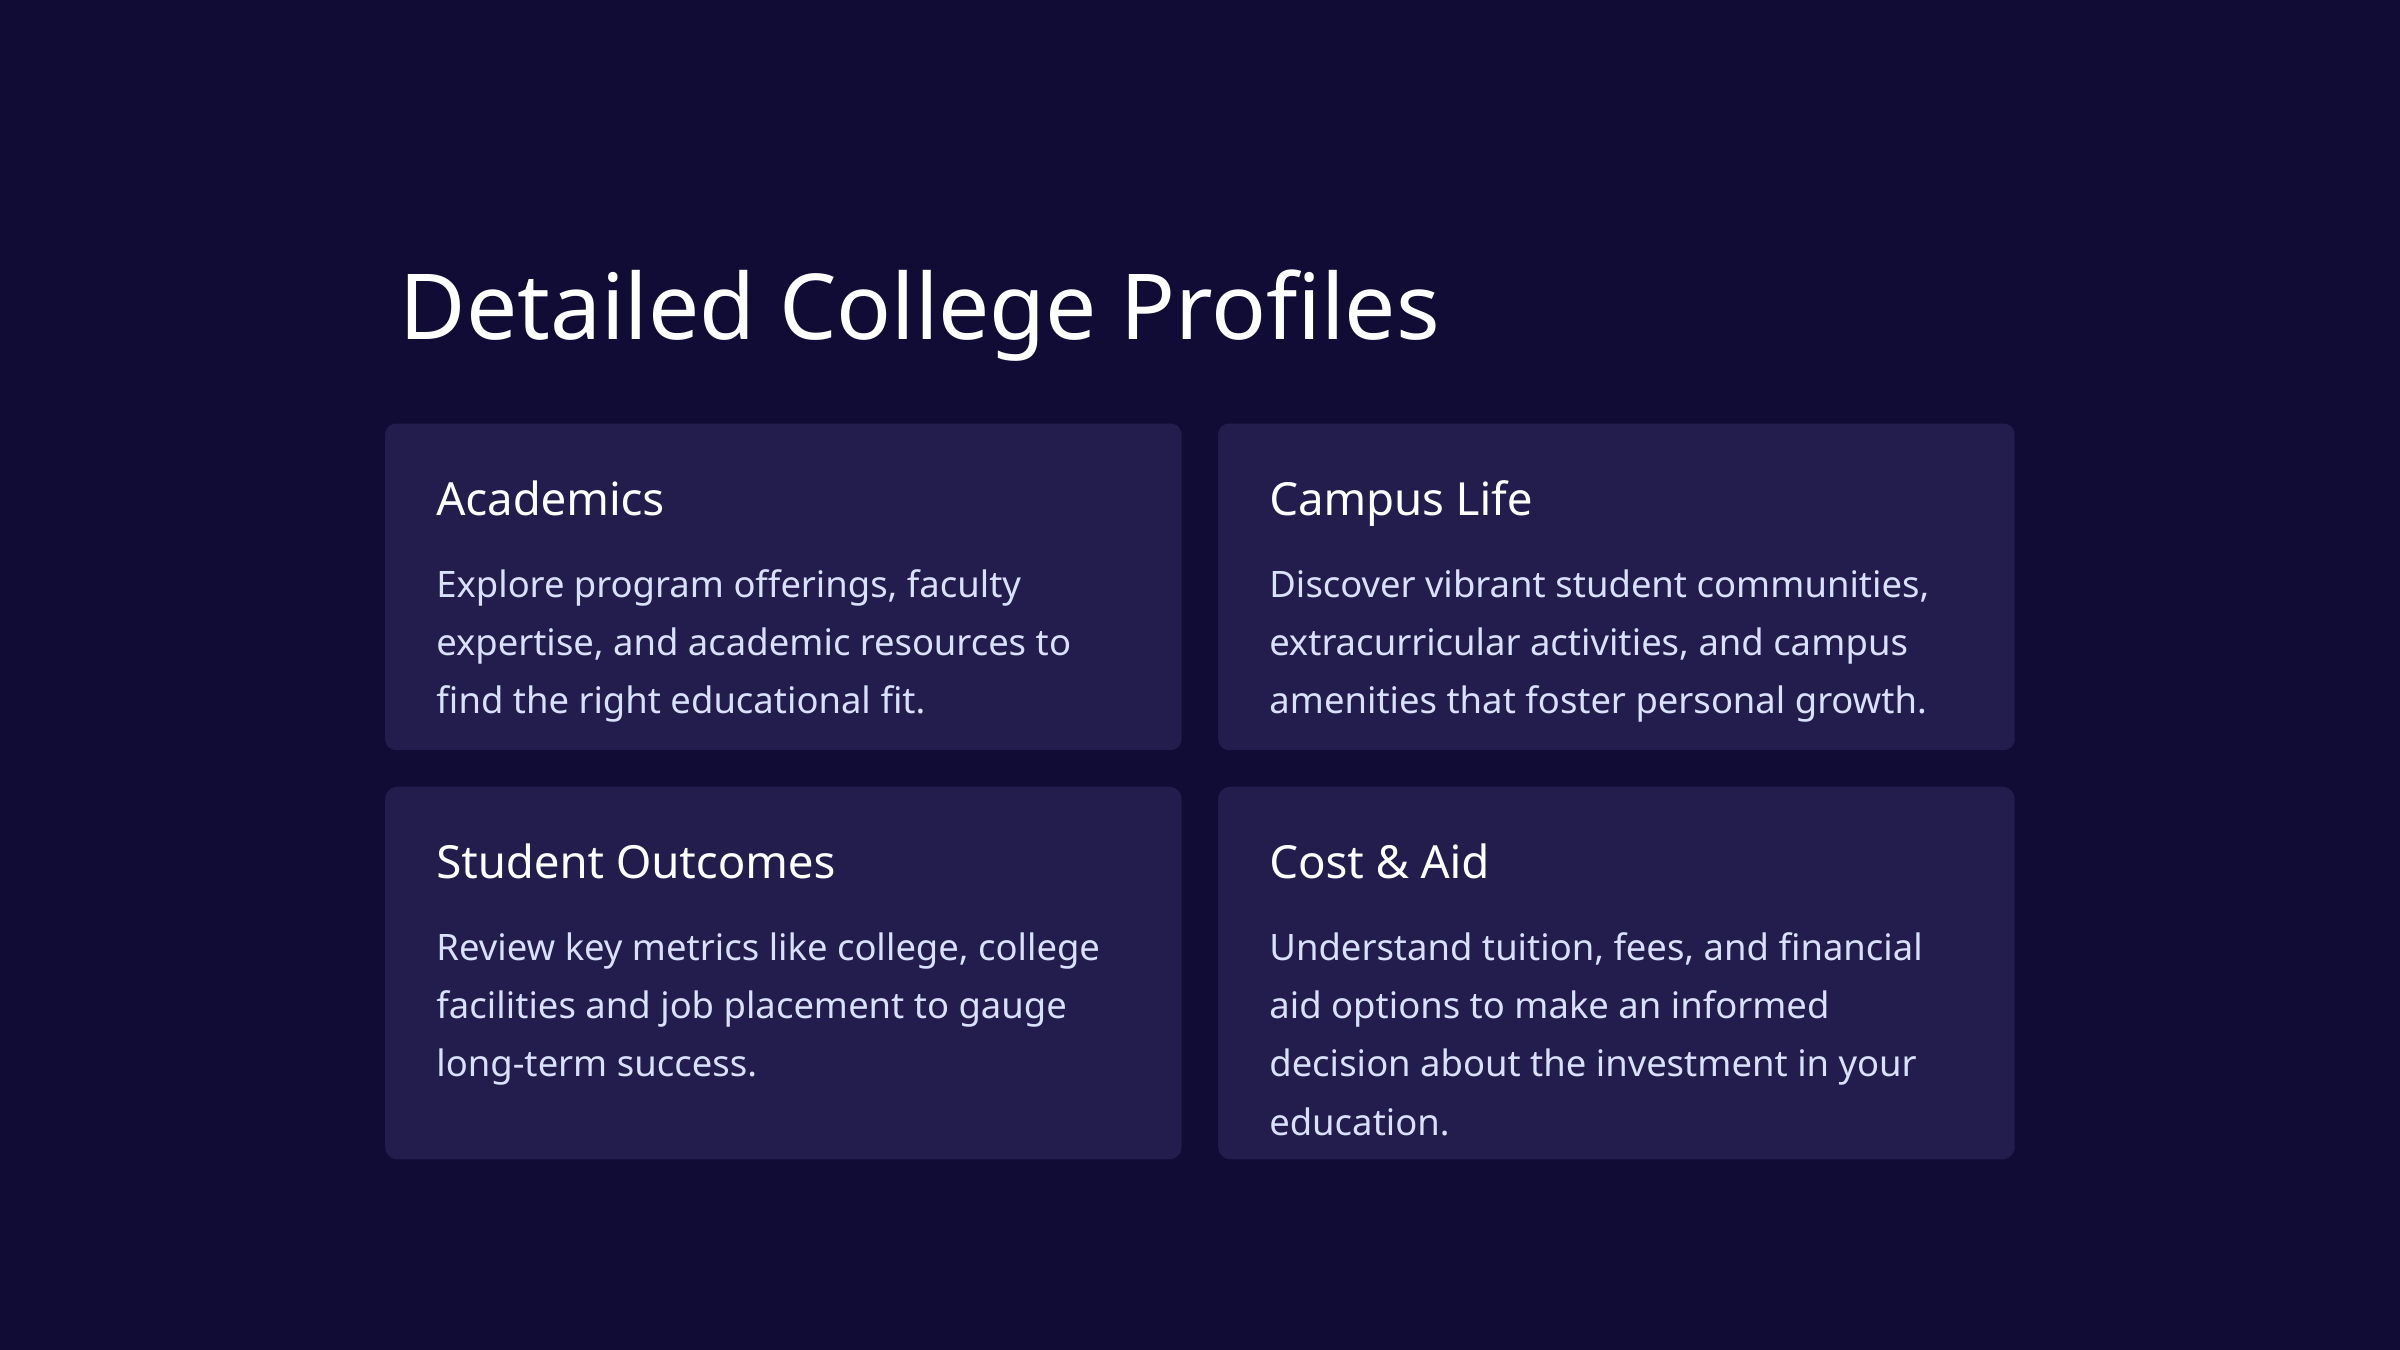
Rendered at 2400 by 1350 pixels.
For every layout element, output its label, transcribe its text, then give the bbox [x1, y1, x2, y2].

text_box Discover vibrant student communities, extracurricular activities, and campus amenities that foster personal growth. [1254, 538, 1979, 714]
text_box [0, 0, 2400, 1350]
text_box Explore program offerings, faculty expertise, and academic resources to find the right educational fit. [421, 538, 1146, 714]
text_box [1218, 786, 2015, 1160]
text_box Detailed College Profiles [385, 236, 1382, 351]
text_box [1218, 423, 2015, 751]
text_box Understand tuition, fees, and financial aid options to make an informed decision about the investment in your education. [1254, 901, 1979, 1114]
text_box Cost & Aid [1254, 822, 1711, 880]
text_box [385, 786, 1182, 1160]
text_box Student Outcomes [421, 822, 878, 880]
text_box Campus Life [1254, 459, 1711, 517]
text_box Academics [421, 459, 878, 517]
text_box Review key metrics like college, college facilities and job placement to gauge long-term success. [421, 901, 1146, 1077]
text_box [385, 423, 1182, 751]
